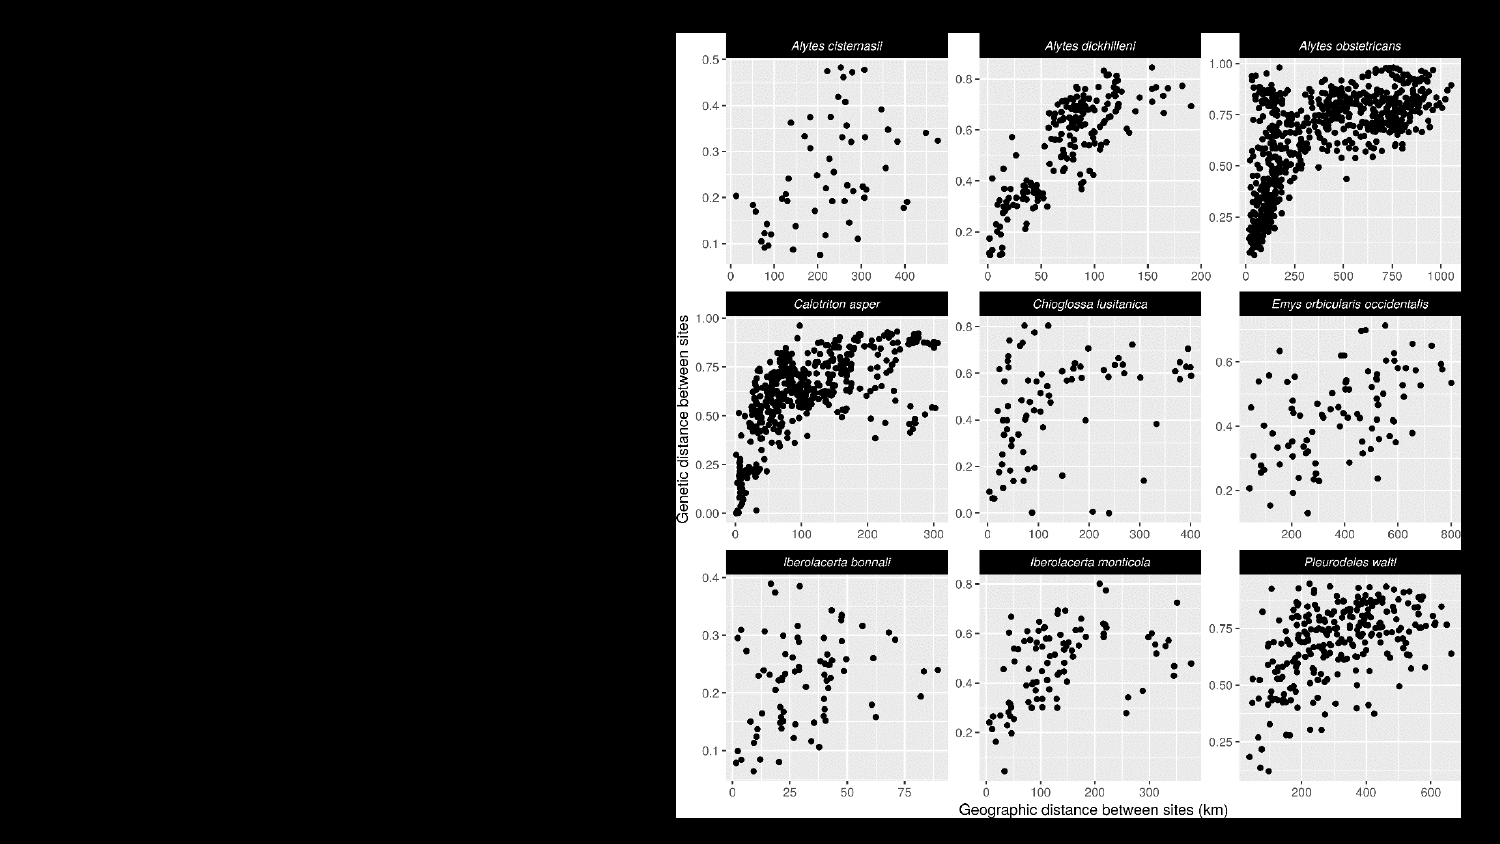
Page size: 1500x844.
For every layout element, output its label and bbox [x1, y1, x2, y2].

list [676, 33, 1462, 818]
